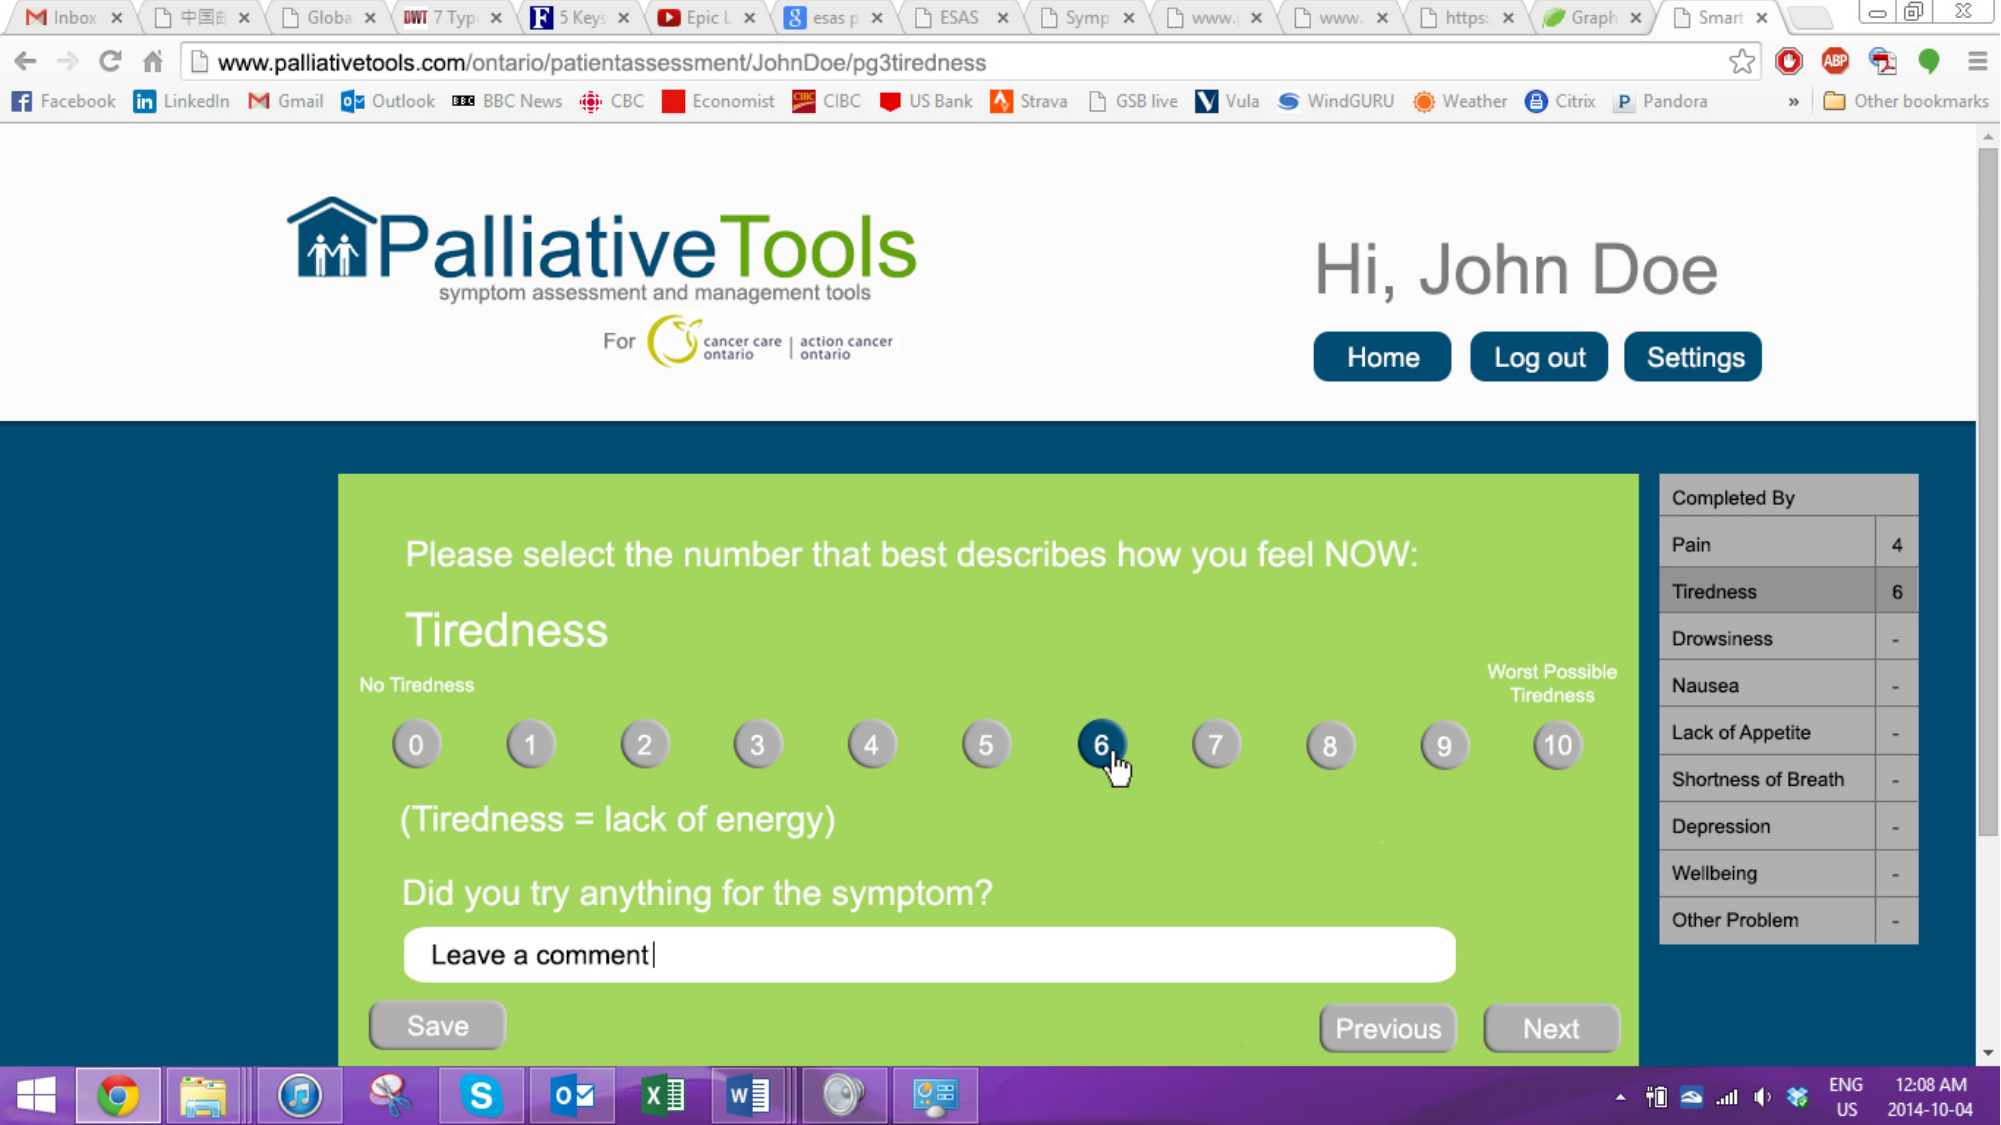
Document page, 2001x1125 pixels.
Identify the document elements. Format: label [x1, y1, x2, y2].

list [0, 0, 2000, 1125]
